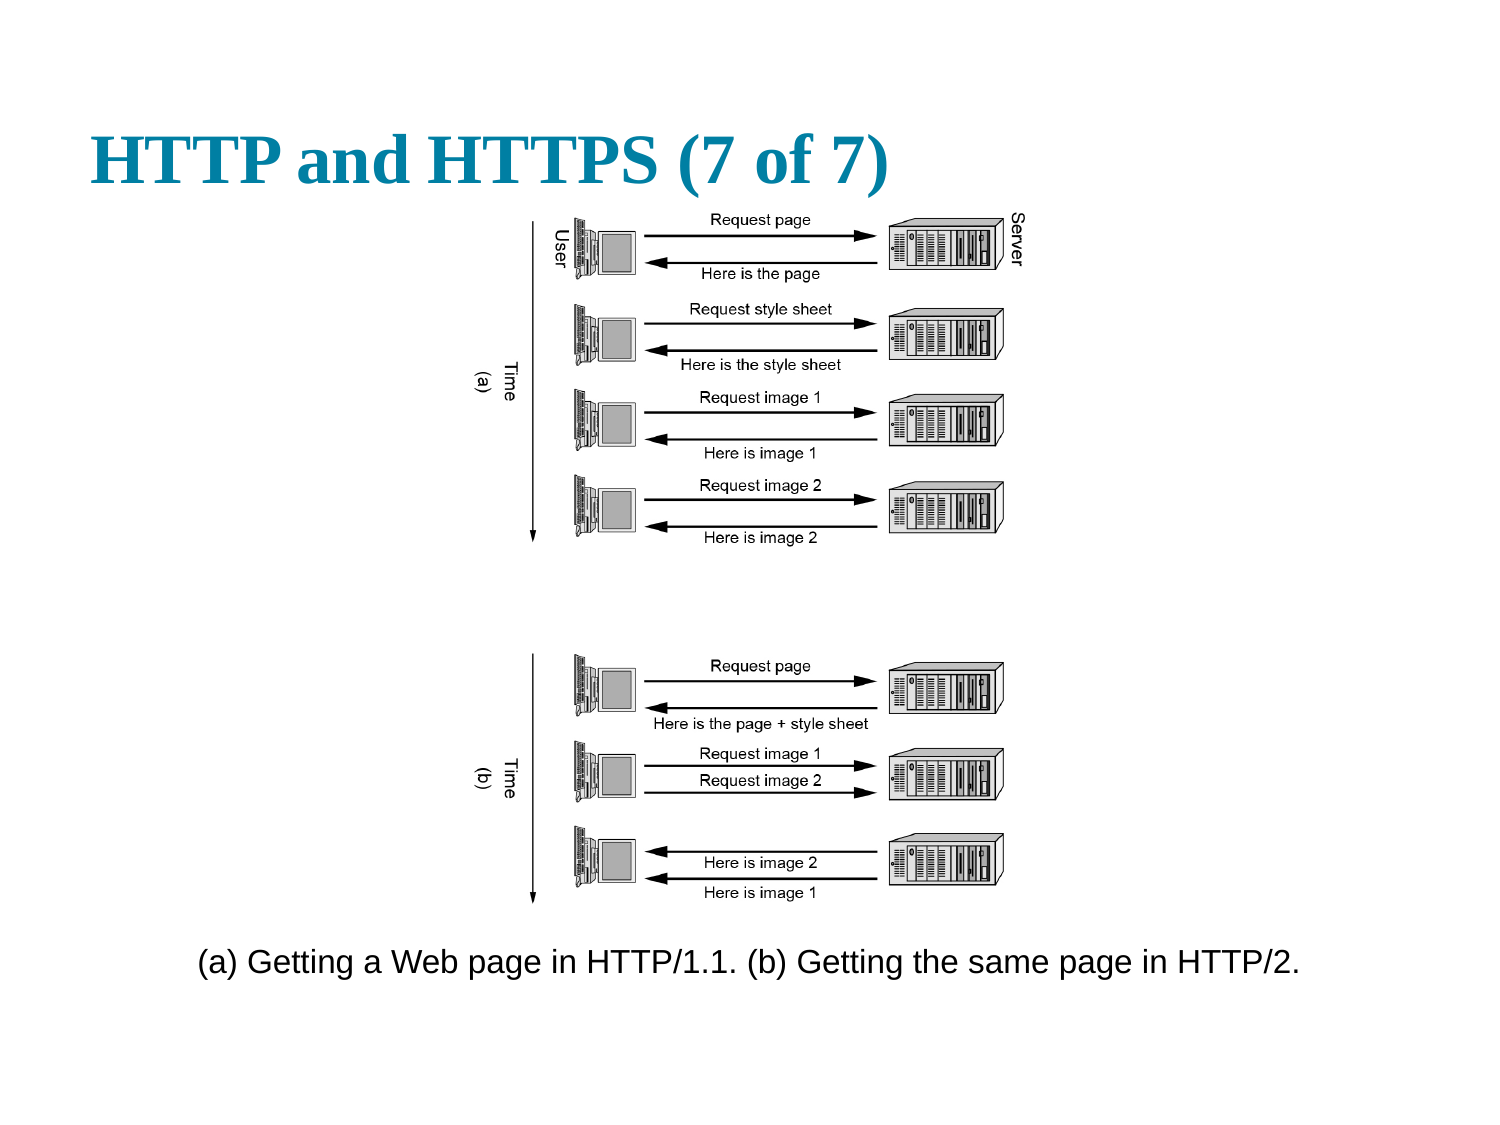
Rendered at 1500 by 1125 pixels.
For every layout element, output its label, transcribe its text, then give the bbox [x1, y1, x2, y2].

title HTTP and HTTPS (7 of 7) [75, 37, 1425, 213]
picture [474, 212, 1026, 904]
list (a) Getting a Web page in HTTP/1.1. (b) Getting the same page in HTTP/2. [75, 828, 1425, 996]
